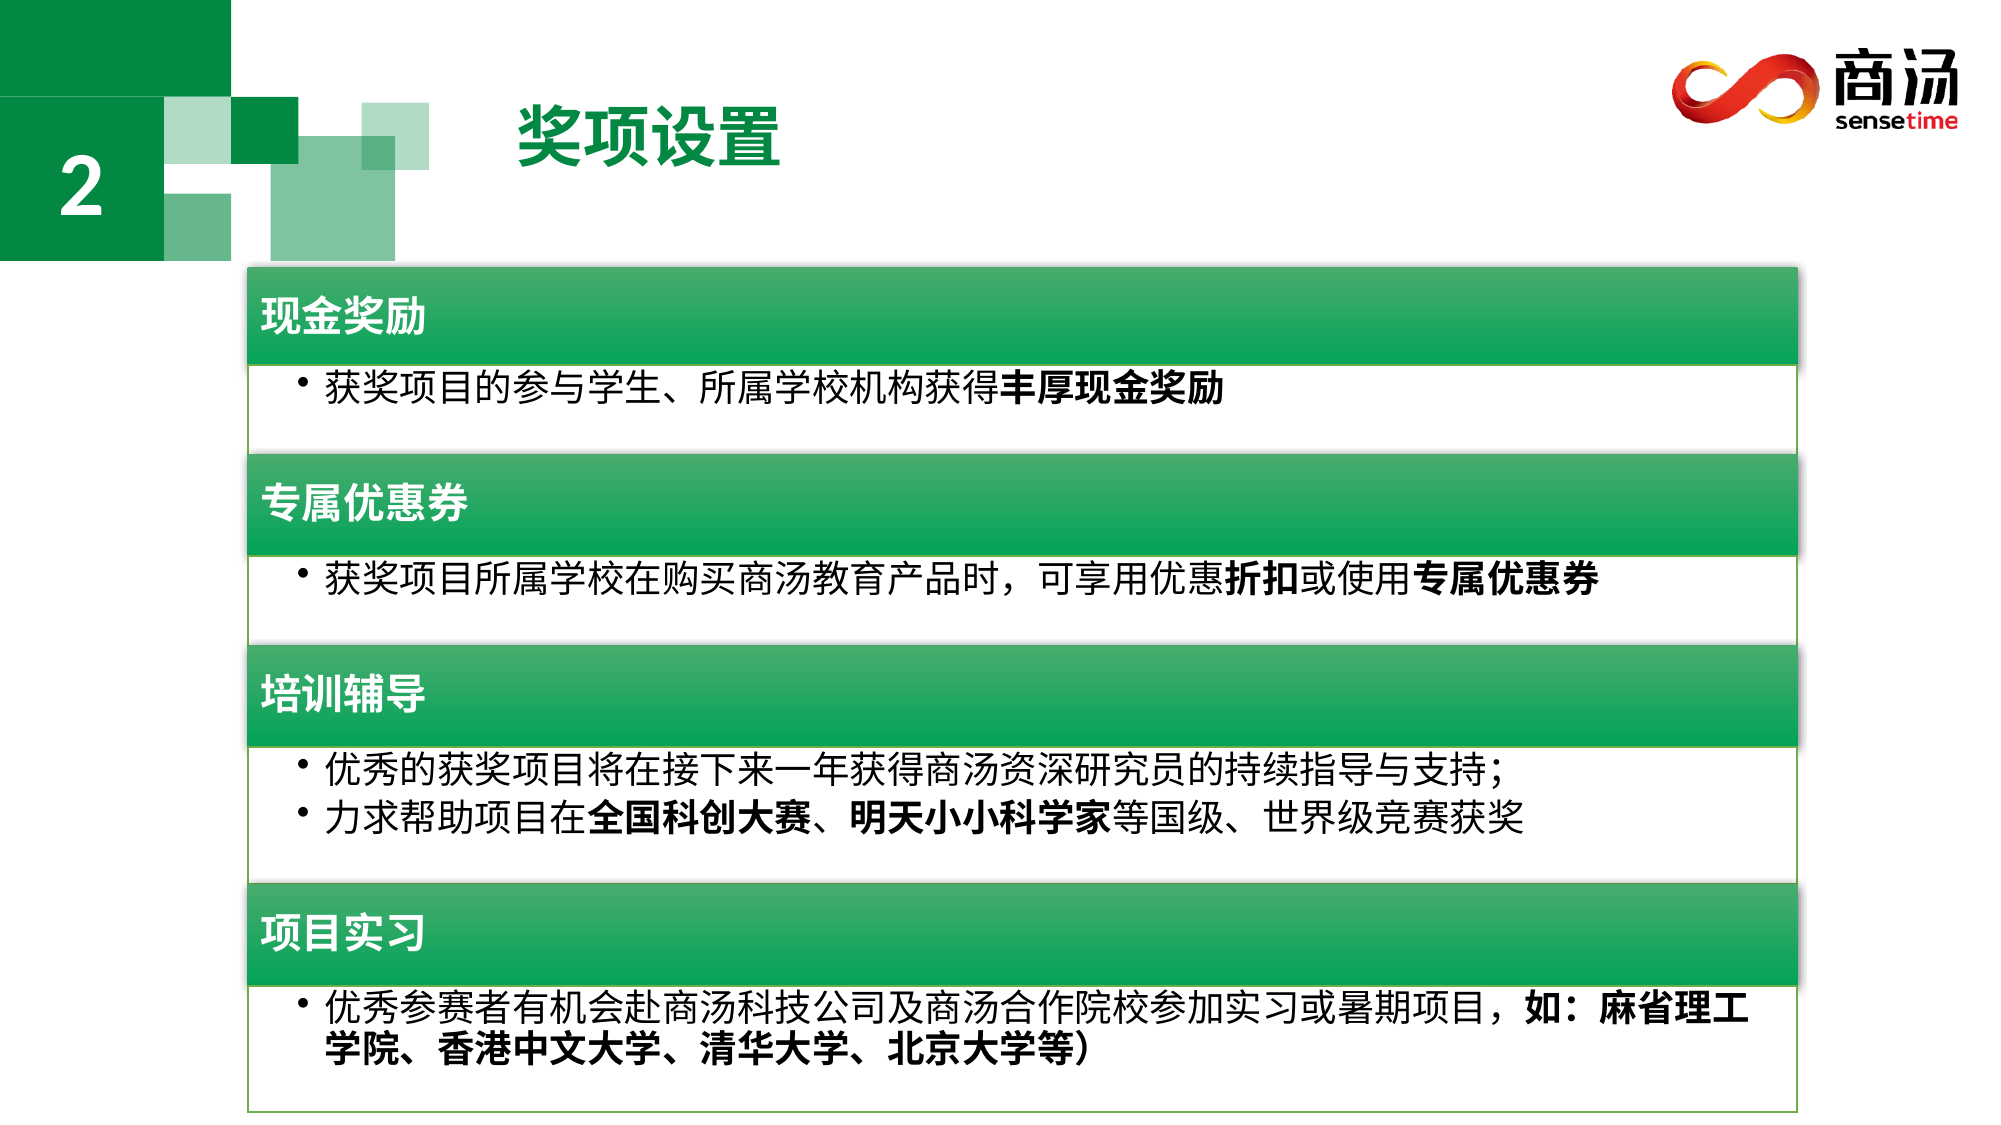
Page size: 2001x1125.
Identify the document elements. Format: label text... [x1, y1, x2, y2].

list 奖项设置 [501, 96, 1771, 187]
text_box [247, 259, 1798, 1117]
text_box 2 [0, 96, 165, 262]
picture [1672, 48, 1958, 129]
